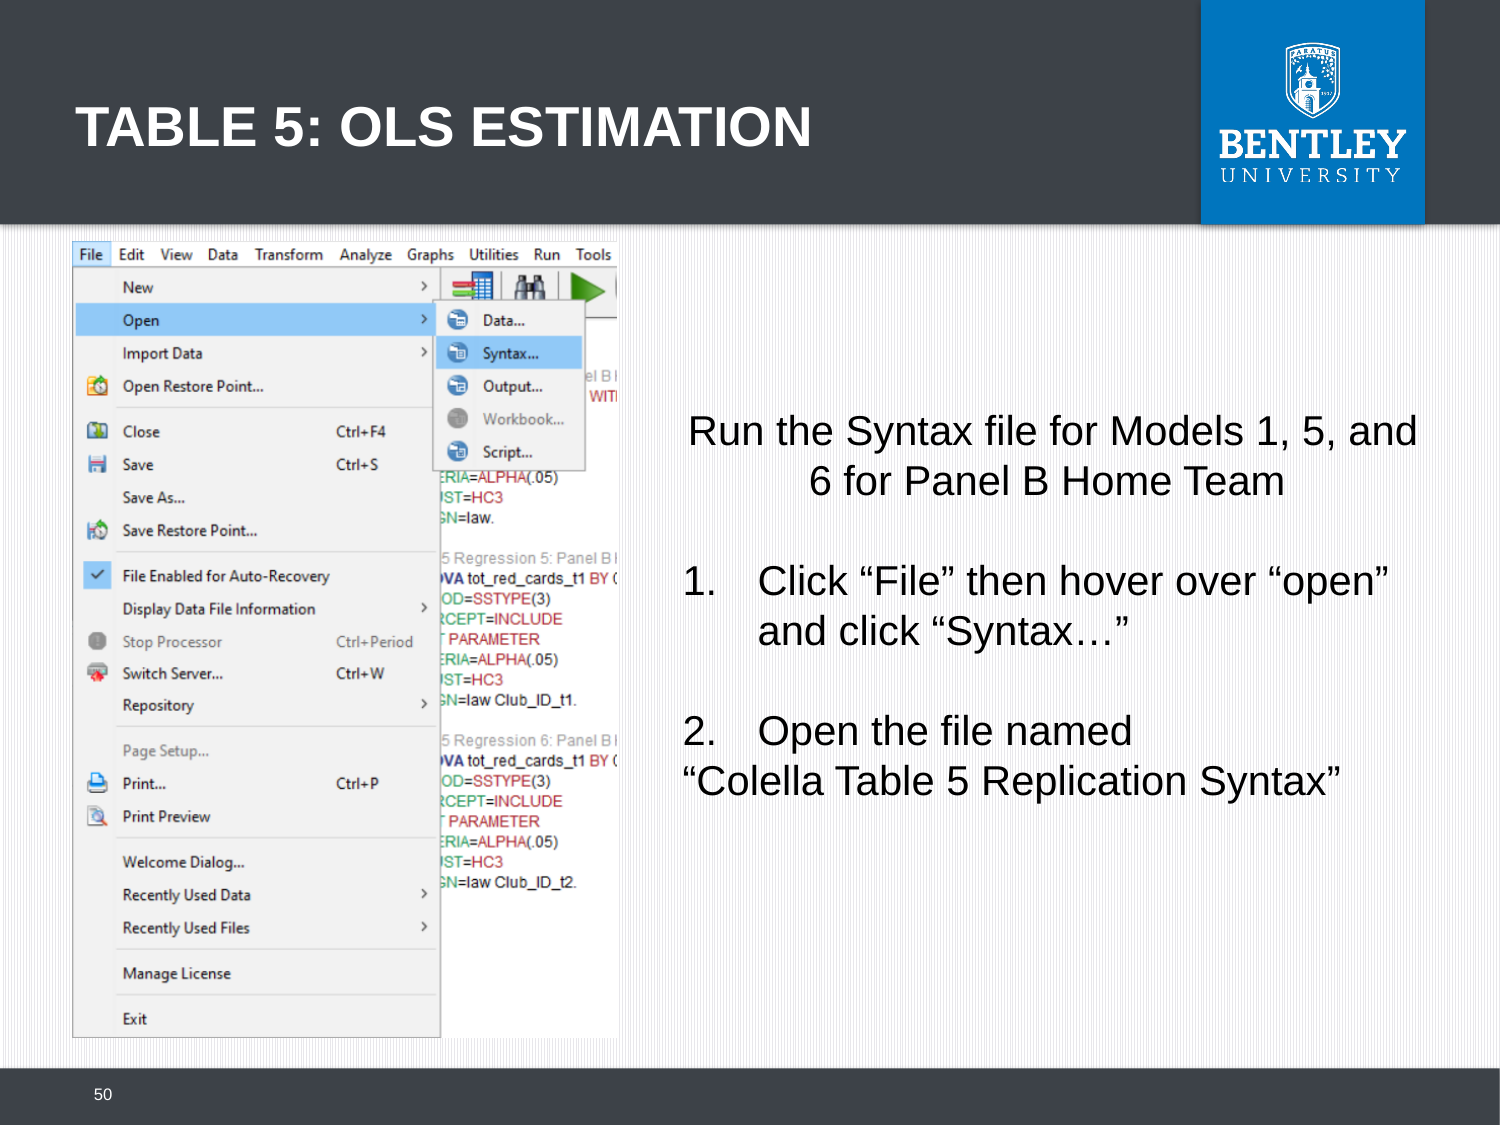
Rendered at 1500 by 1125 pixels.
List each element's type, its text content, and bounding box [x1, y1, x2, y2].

text_box Table 5: OLS Estimation [74, 46, 1159, 216]
text_box Run the Syntax file for Models 1, 5, and 6 for Panel B Home Team Click “File” then hover over “open” and click “Syntax…” Open the file named “Colella Table 5 Replication Syntax” [667, 396, 1439, 812]
slide_number 50 [75, 1064, 113, 1124]
picture [72, 240, 617, 1039]
